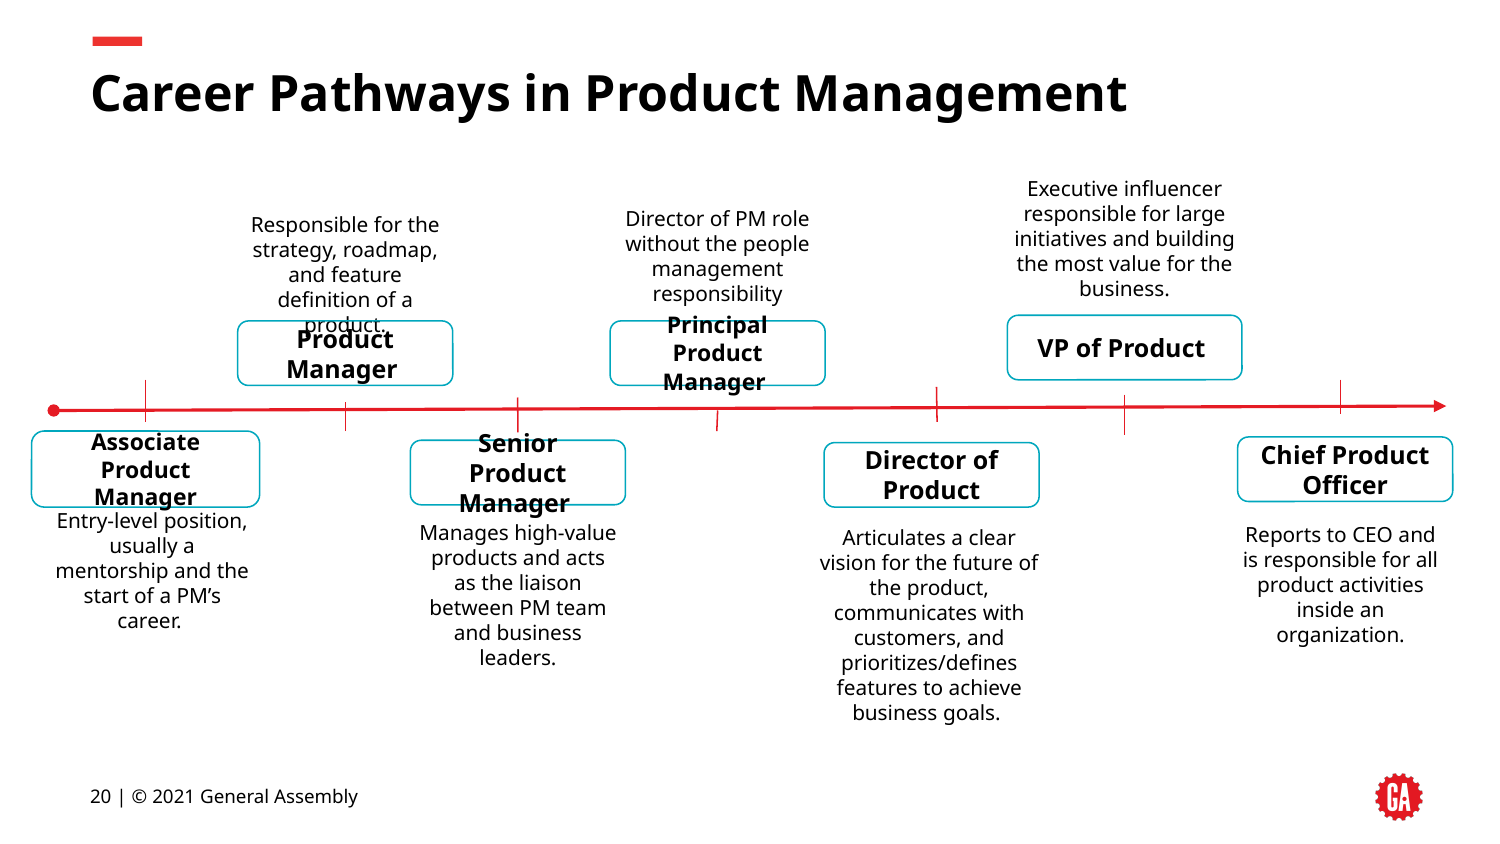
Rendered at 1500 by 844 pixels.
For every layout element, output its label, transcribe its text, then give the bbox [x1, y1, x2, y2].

text_box VP of Product [1007, 315, 1242, 380]
text_box Senior Product Manager [410, 440, 626, 505]
text_box Product Manager [237, 320, 453, 386]
picture [1373, 771, 1425, 823]
text_box Director of Product [824, 442, 1040, 508]
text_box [1130, 405, 1336, 411]
text_box Principal Product Manager [610, 320, 826, 386]
slide_number ‹#› | © 2021 General Assembly [75, 764, 465, 830]
title Career Pathways in Product Management [75, 46, 1473, 140]
text_box Responsible for the strategy, roadmap, and feature definition of a product. [231, 196, 460, 336]
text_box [347, 405, 512, 411]
text_box Articulates a clear vision for the future of the product, communicates with customers, and prioritizes/defines features to achieve business goals. [802, 509, 1057, 649]
text_box Executive influencer responsible for large initiatives and building the most value for the business. [997, 160, 1252, 301]
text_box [943, 405, 1120, 411]
text_box Associate Product Manager [31, 430, 260, 508]
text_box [149, 405, 341, 411]
text_box Manages high-value products and acts as the liaison between PM team and business leaders. [403, 504, 633, 645]
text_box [524, 405, 931, 411]
text_box Entry-level position, usually a mentorship and the start of a PM’s career. [38, 492, 267, 632]
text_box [53, 405, 141, 411]
text_box Reports to CEO and is responsible for all product activities inside an organization. [1226, 506, 1455, 647]
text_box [1344, 405, 1447, 411]
text_box Chief Product Officer [1237, 436, 1453, 502]
text_box Director of PM role without the people management responsibility [603, 190, 832, 331]
